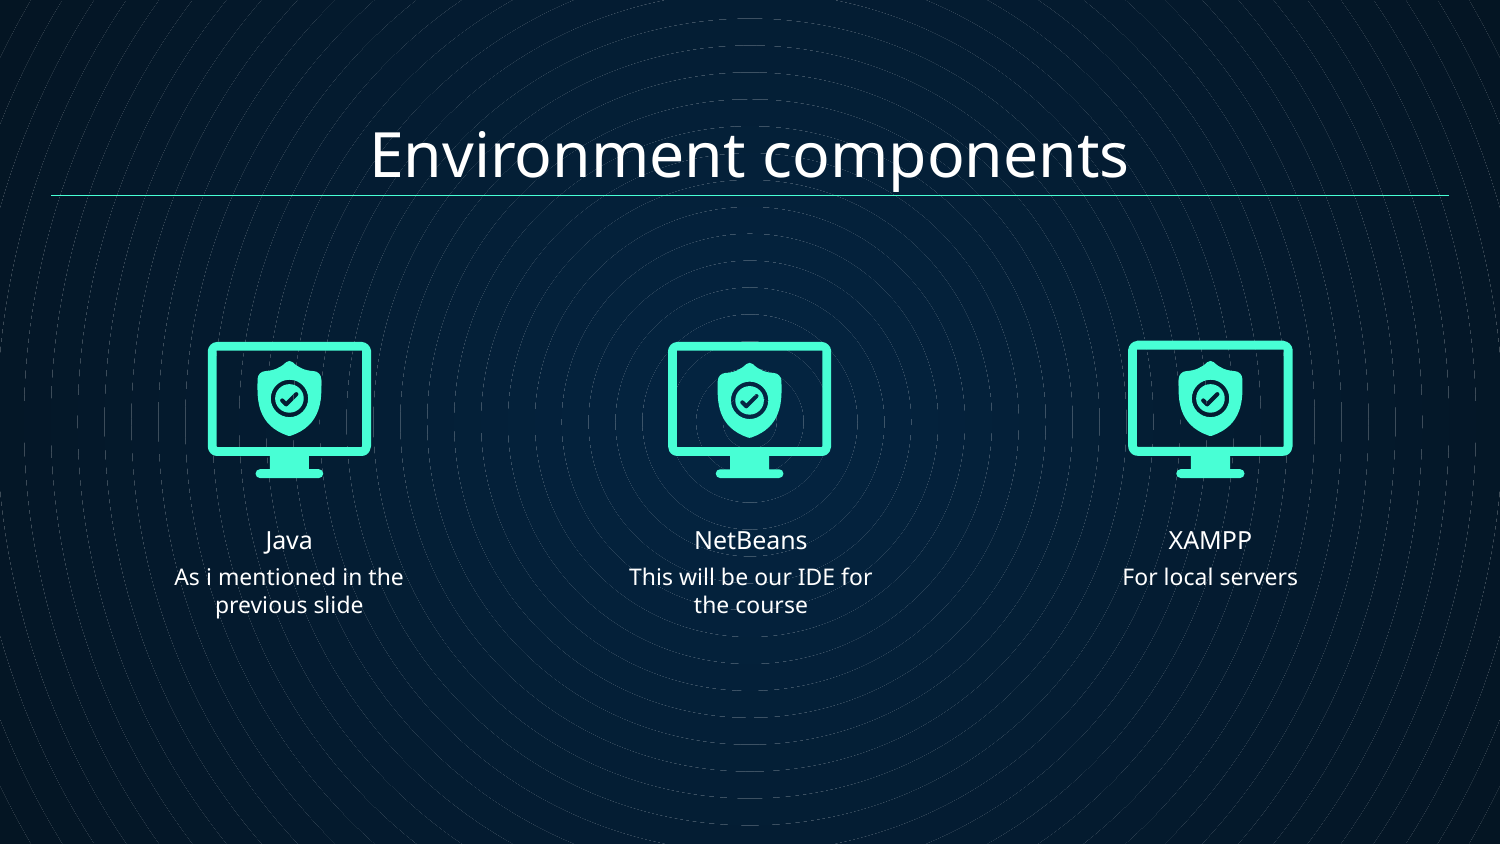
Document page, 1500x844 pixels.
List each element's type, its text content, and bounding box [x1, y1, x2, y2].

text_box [667, 341, 832, 479]
title Environment components [51, 105, 1449, 195]
title NetBeans [580, 537, 922, 570]
subtitle As i mentioned in the previous slide [134, 570, 445, 631]
subtitle This will be our IDE for the course [596, 570, 906, 631]
text_box [257, 360, 322, 436]
title Environment components [51, 202, 1449, 206]
title XAMPP [1040, 537, 1381, 570]
text_box [1128, 340, 1293, 479]
text_box [1178, 360, 1243, 436]
text_box [1196, 384, 1225, 413]
text_box [207, 341, 372, 479]
title Java [119, 537, 460, 570]
subtitle For local servers [1055, 570, 1366, 631]
text_box [275, 384, 304, 413]
